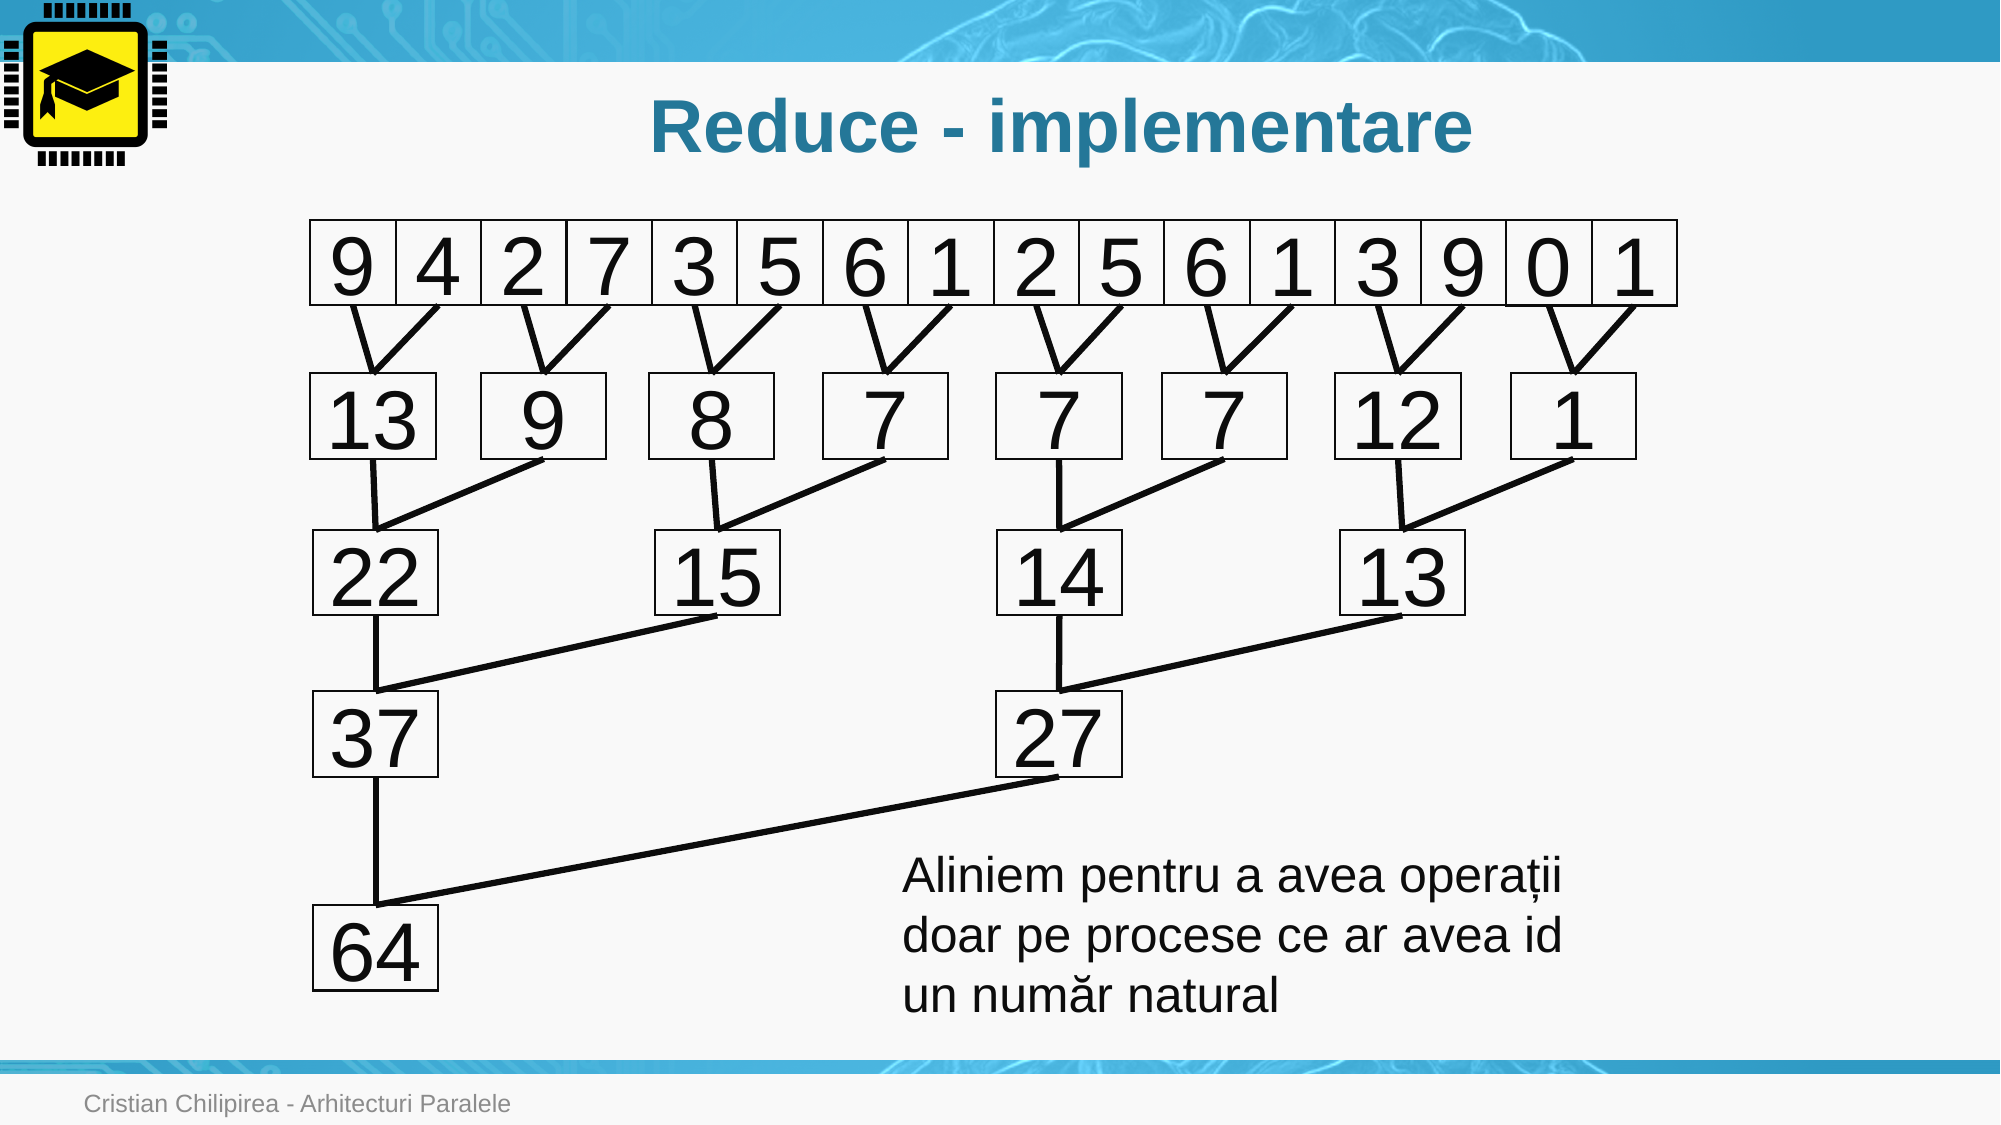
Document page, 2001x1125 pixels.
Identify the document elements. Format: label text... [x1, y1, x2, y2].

text_box 27 [995, 690, 1123, 778]
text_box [885, 305, 951, 374]
text_box 2 [480, 219, 565, 306]
text_box 9 [309, 219, 395, 306]
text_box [372, 305, 439, 374]
text_box 7 [1161, 372, 1288, 460]
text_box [1398, 459, 1402, 530]
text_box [1377, 305, 1398, 374]
text_box 6 [1163, 219, 1249, 306]
text_box 15 [654, 529, 781, 616]
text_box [1036, 305, 1059, 374]
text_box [375, 615, 718, 692]
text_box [1058, 615, 1403, 692]
text_box 5 [736, 219, 822, 306]
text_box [375, 776, 1060, 906]
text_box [543, 305, 610, 374]
text_box 9 [480, 372, 607, 460]
text_box 7 [995, 372, 1123, 460]
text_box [1059, 305, 1122, 374]
text_box 2 [993, 219, 1078, 306]
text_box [1207, 305, 1224, 374]
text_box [1398, 305, 1464, 374]
text_box 64 [312, 904, 439, 992]
text_box 7 [822, 372, 949, 460]
text_box 37 [312, 690, 439, 778]
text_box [375, 459, 544, 530]
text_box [1224, 305, 1293, 374]
text_box 13 [1339, 529, 1466, 616]
text_box 13 [309, 372, 437, 460]
text_box 9 [1420, 219, 1505, 306]
text_box 4 [395, 219, 480, 306]
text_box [1573, 305, 1635, 374]
text_box 1 [907, 219, 993, 306]
text_box 5 [1078, 219, 1163, 306]
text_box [523, 305, 543, 374]
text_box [1402, 459, 1574, 530]
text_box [352, 305, 372, 374]
text_box 6 [822, 219, 907, 306]
text_box Aliniem pentru a avea operații doar pe procese ce ar avea id un număr natural [887, 834, 1635, 1030]
text_box 14 [996, 529, 1123, 616]
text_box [711, 305, 781, 374]
text_box 8 [648, 372, 775, 460]
footer Cristian Chilipirea - Arhitecturi Paralele [68, 1083, 1542, 1125]
text_box 12 [1334, 372, 1462, 460]
text_box 1 [1510, 372, 1637, 460]
text_box 22 [312, 529, 439, 616]
text_box 3 [1334, 219, 1420, 306]
text_box 0 [1505, 219, 1591, 307]
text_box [865, 305, 885, 374]
text_box 7 [565, 219, 651, 306]
text_box 1 [1249, 219, 1334, 306]
picture [0, 0, 2000, 166]
picture [0, 1060, 2000, 1074]
text_box 1 [1591, 219, 1678, 307]
title Reduce - implementare [170, 76, 1955, 180]
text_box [1059, 459, 1225, 530]
text_box 3 [651, 219, 736, 306]
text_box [1548, 305, 1573, 374]
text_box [711, 459, 717, 530]
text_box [717, 459, 886, 530]
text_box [694, 305, 711, 374]
